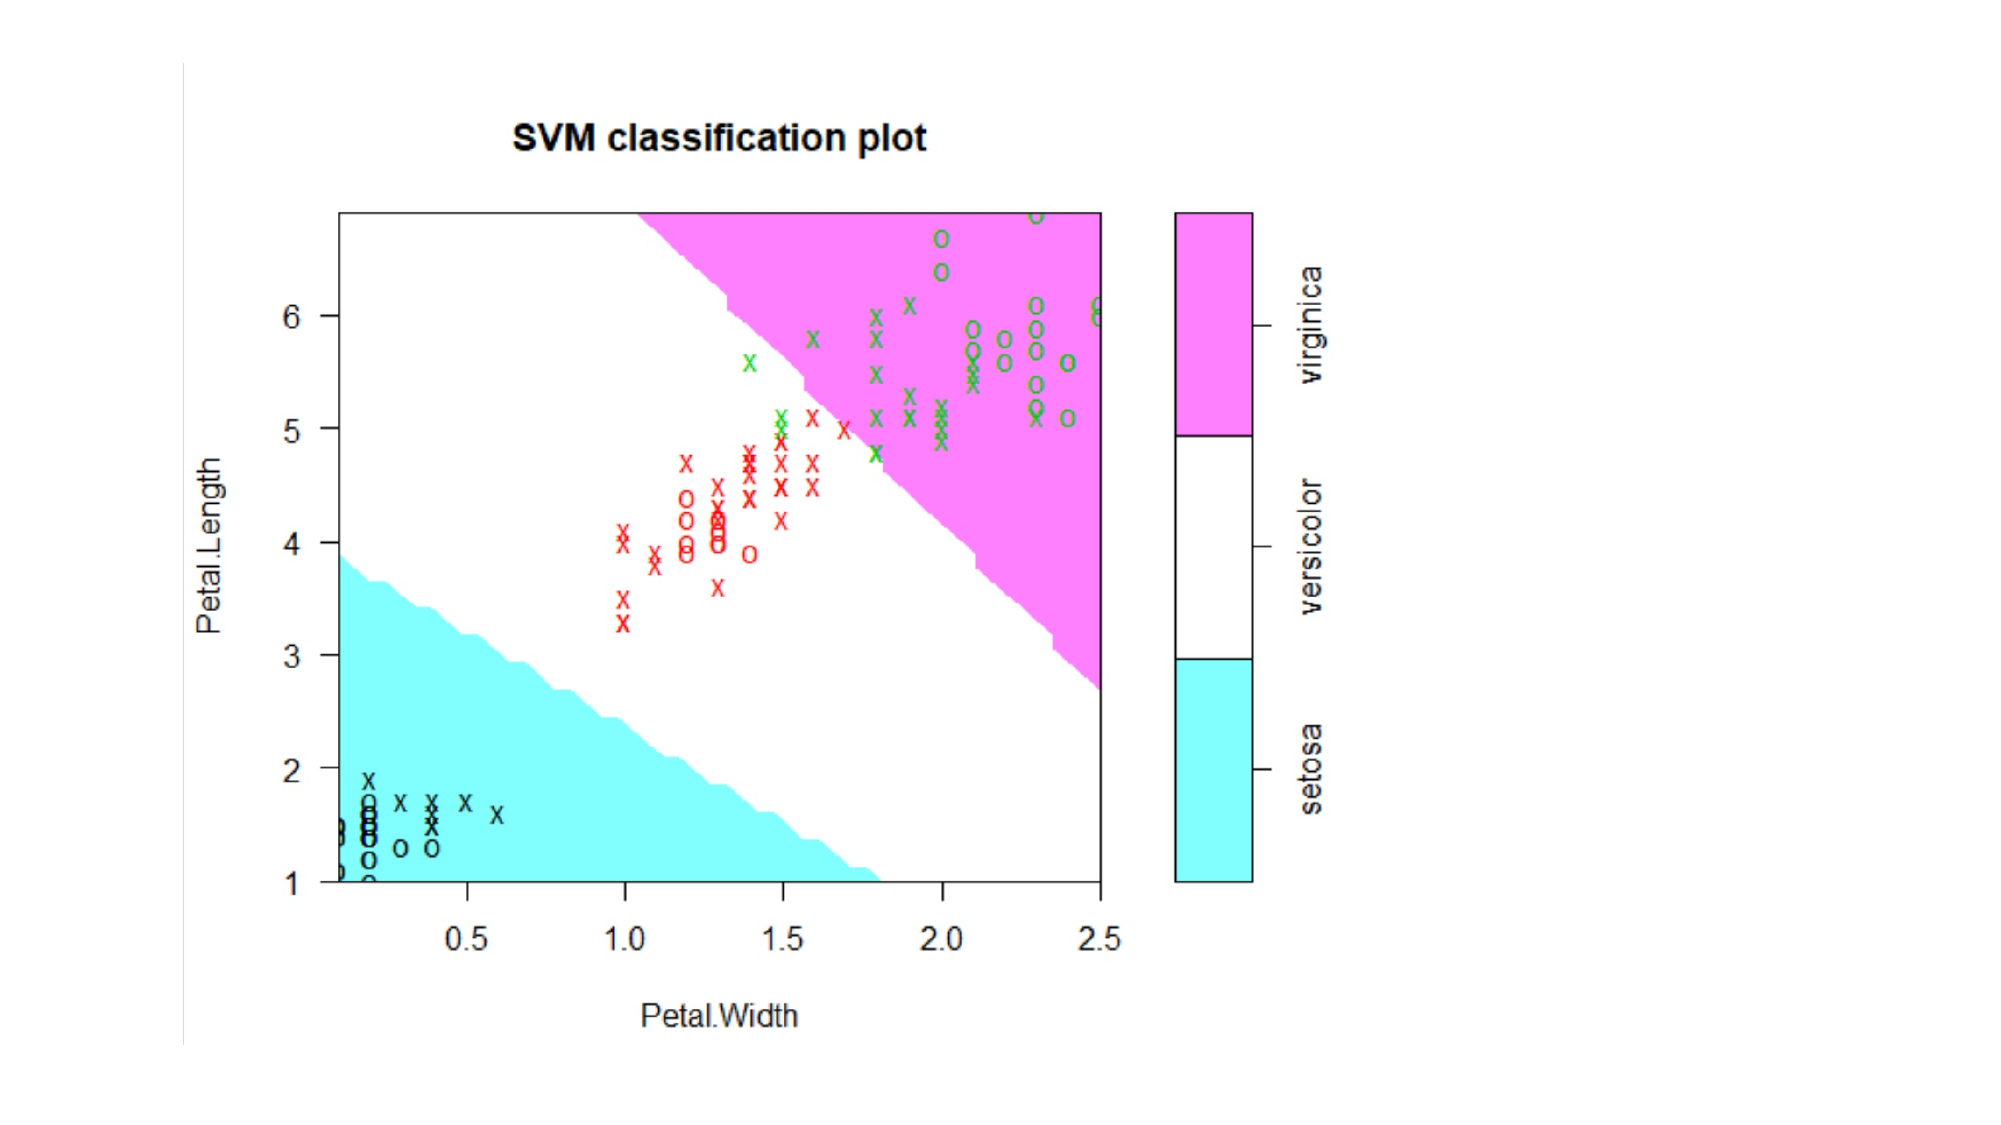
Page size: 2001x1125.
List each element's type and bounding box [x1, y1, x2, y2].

list [183, 63, 1379, 1045]
